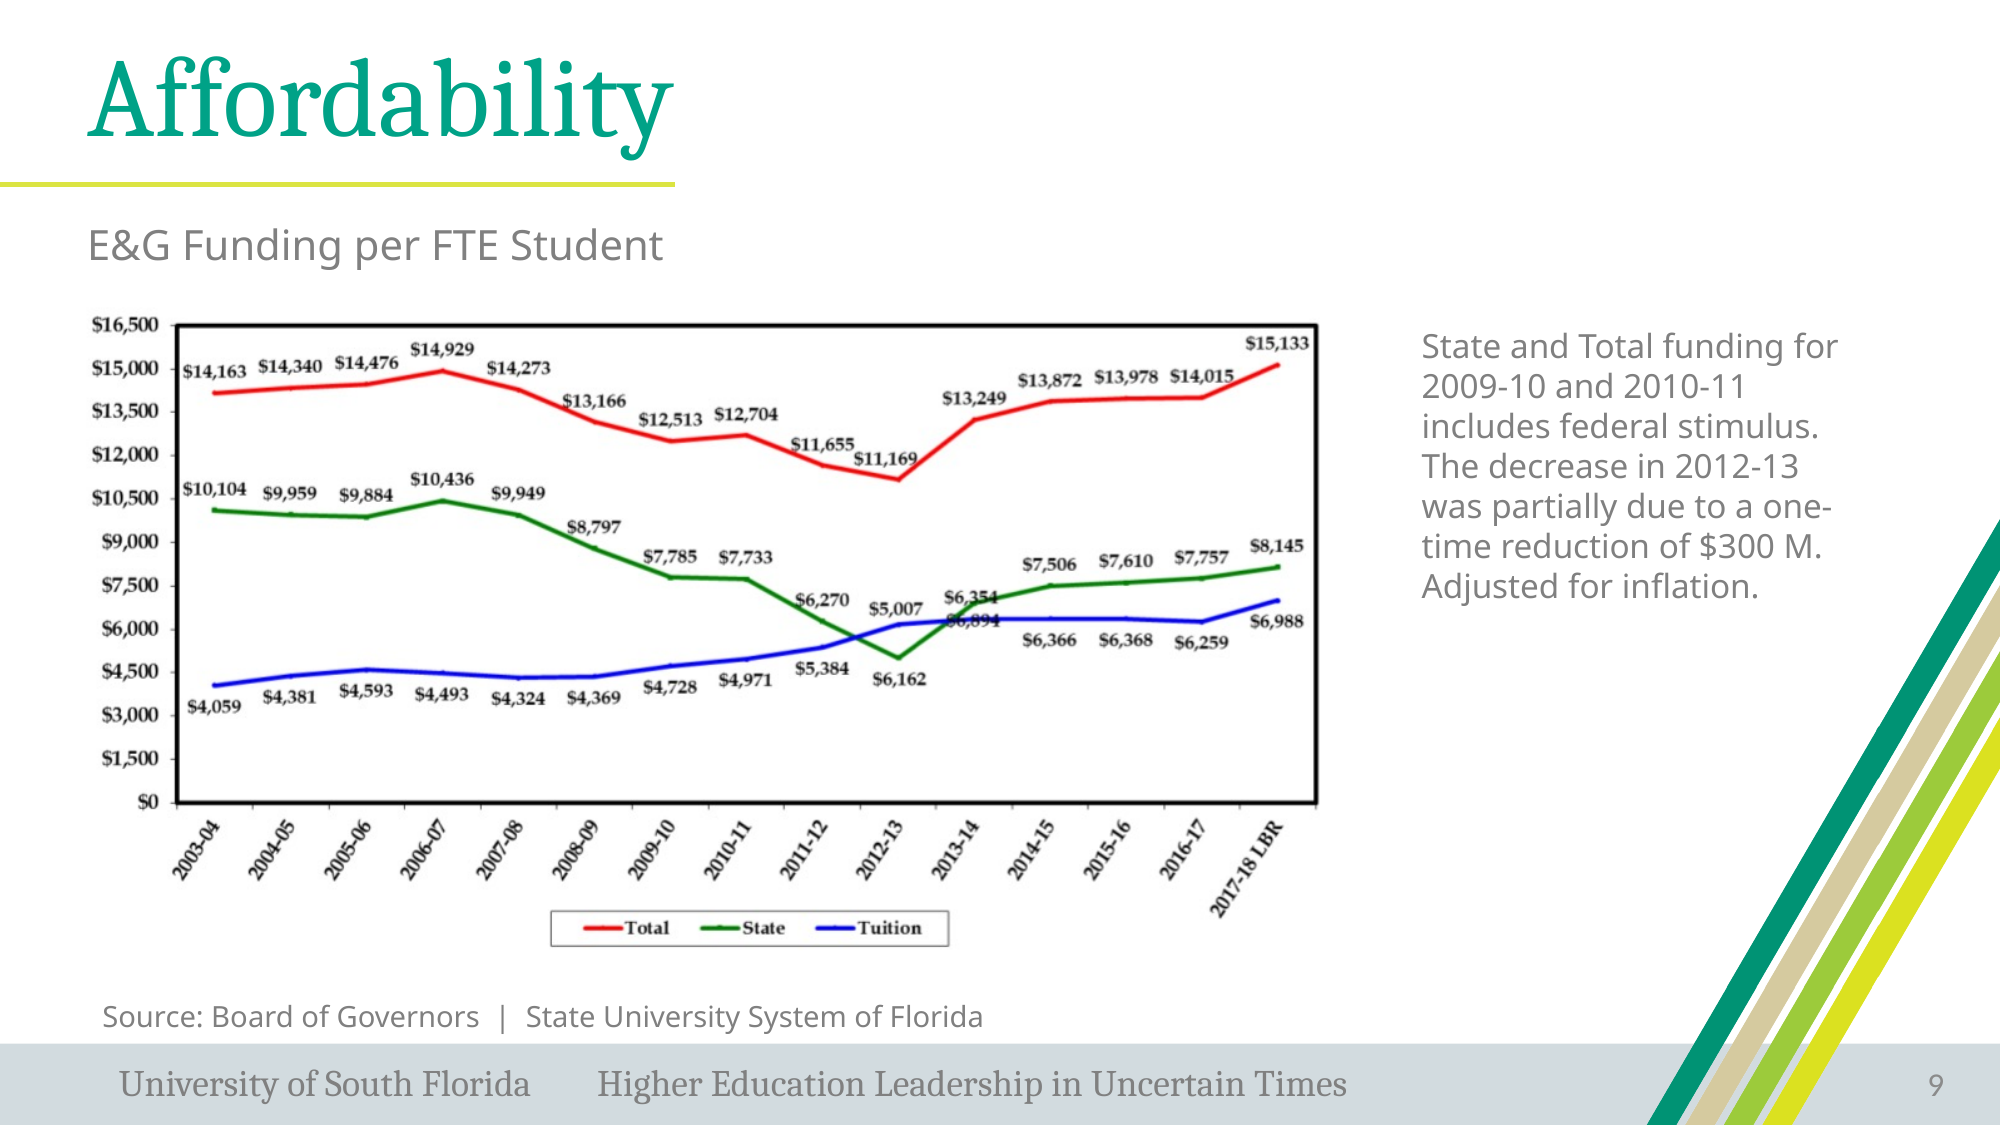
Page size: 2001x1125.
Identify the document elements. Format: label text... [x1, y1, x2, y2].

picture [1613, 473, 2000, 1125]
slide_number 9 [1845, 1053, 1959, 1113]
text_box E&G Funding per FTE Student [72, 211, 1206, 276]
text_box Source: Board of Governors | State University System of Florida [87, 991, 1514, 1042]
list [65, 301, 1343, 962]
text_box State and Total funding for 2009-10 and 2010-11 includes federal stimulus. The decrease in 2012-13 was partially due to a one-time reduction of $300 M. Adjusted for inflation. [1406, 317, 1871, 612]
title Affordability [72, 32, 1798, 140]
